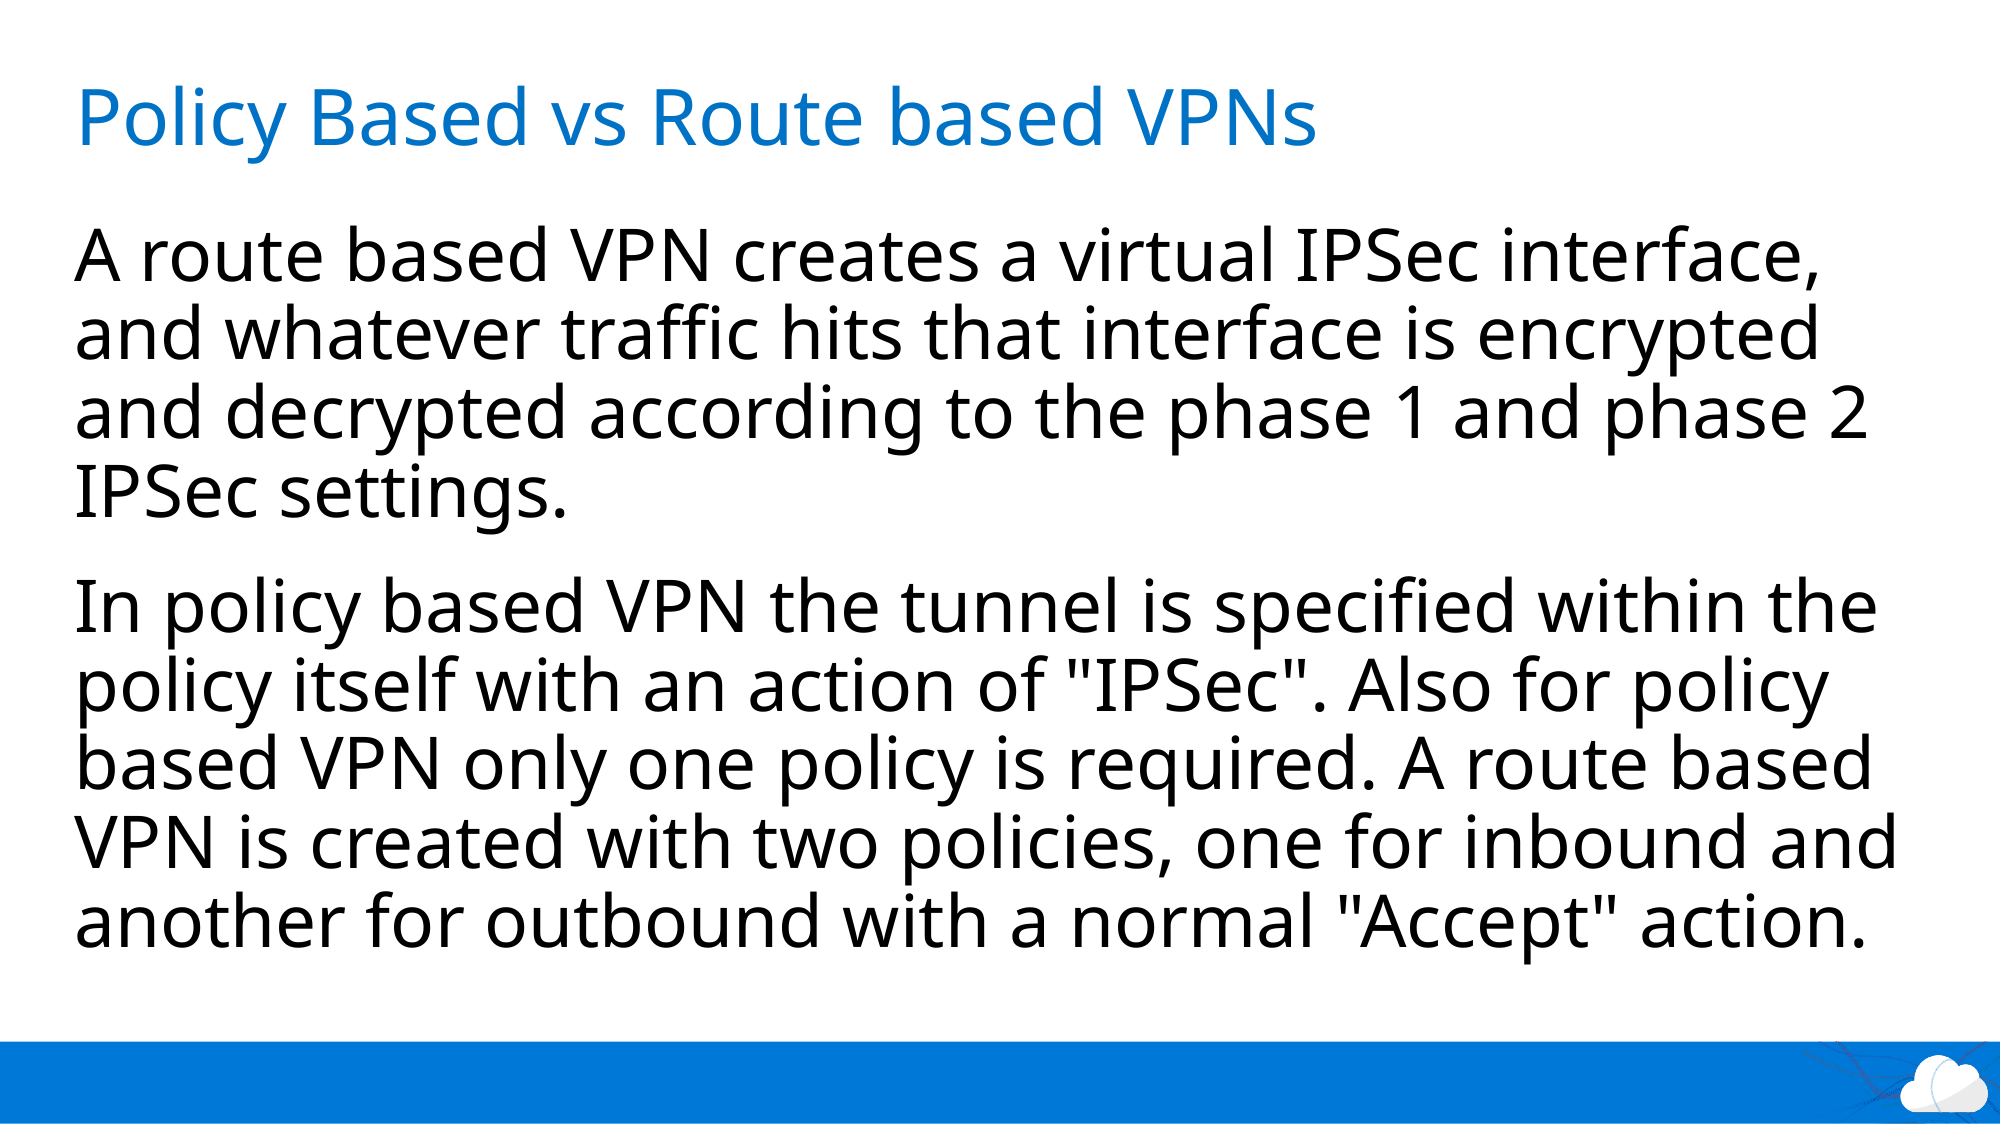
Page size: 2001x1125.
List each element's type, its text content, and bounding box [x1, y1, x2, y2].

title Policy Based vs Route based VPNs [44, 47, 1663, 194]
list A route based VPN creates a virtual IPSec interface, and whatever traffic hits that interface is encrypted and decrypted according to the phase 1 and phase 2 IPSec settings. In policy based VPN the tunnel is specified within the policy itself with an action of "IPSec". Also for policy based VPN only one policy is required. A route based VPN is created with two policies, one for inbound and another for outbound with a normal "Accept" action. [44, 194, 1956, 1020]
picture [1800, 1041, 2000, 1124]
